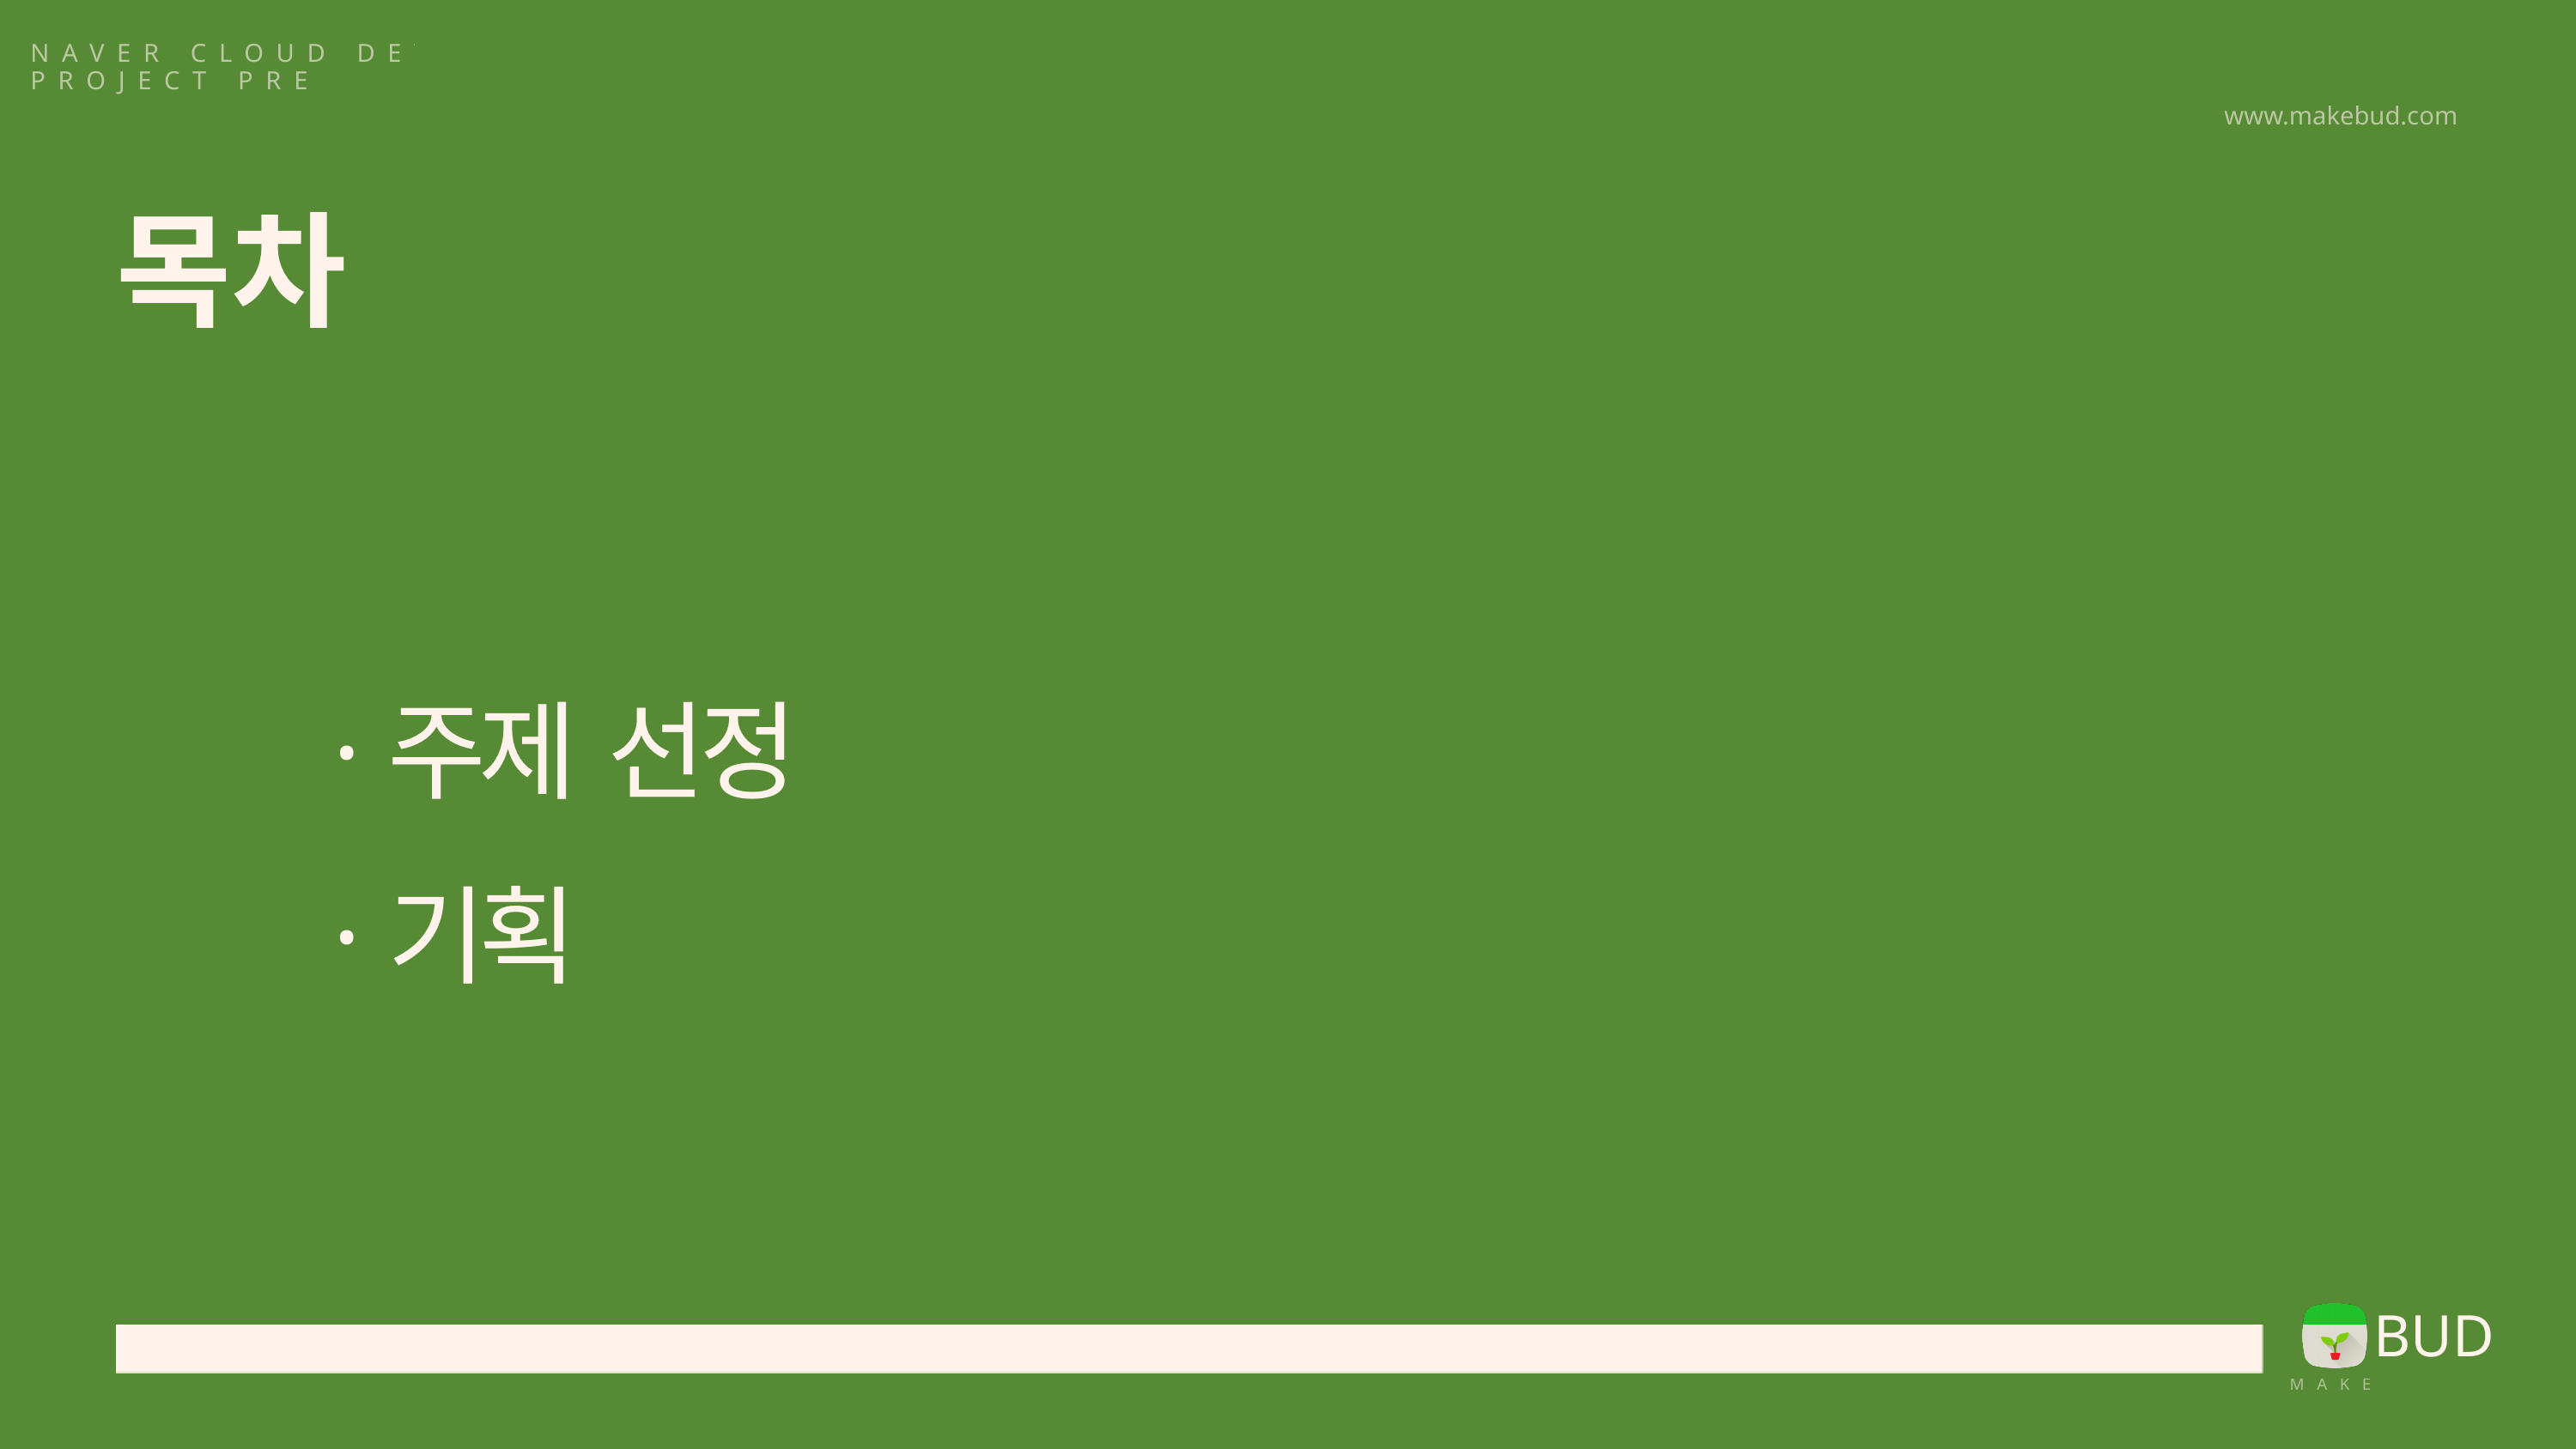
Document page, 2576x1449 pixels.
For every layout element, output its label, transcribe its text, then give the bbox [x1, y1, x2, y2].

text_box MAKE BUD [2289, 1371, 2561, 1393]
text_box NAVER CLOUD DEVOPS 14 FINAL PROJECT PRESENTATION [30, 32, 799, 95]
text_box www.makebud.com [2155, 94, 2458, 131]
text_box 목차 [116, 189, 576, 365]
text_box BUD [2373, 1301, 2512, 1370]
picture [2301, 1303, 2367, 1368]
text_box ·주제 선정 ·기획 [332, 552, 2440, 1073]
picture [116, 1325, 2263, 1374]
